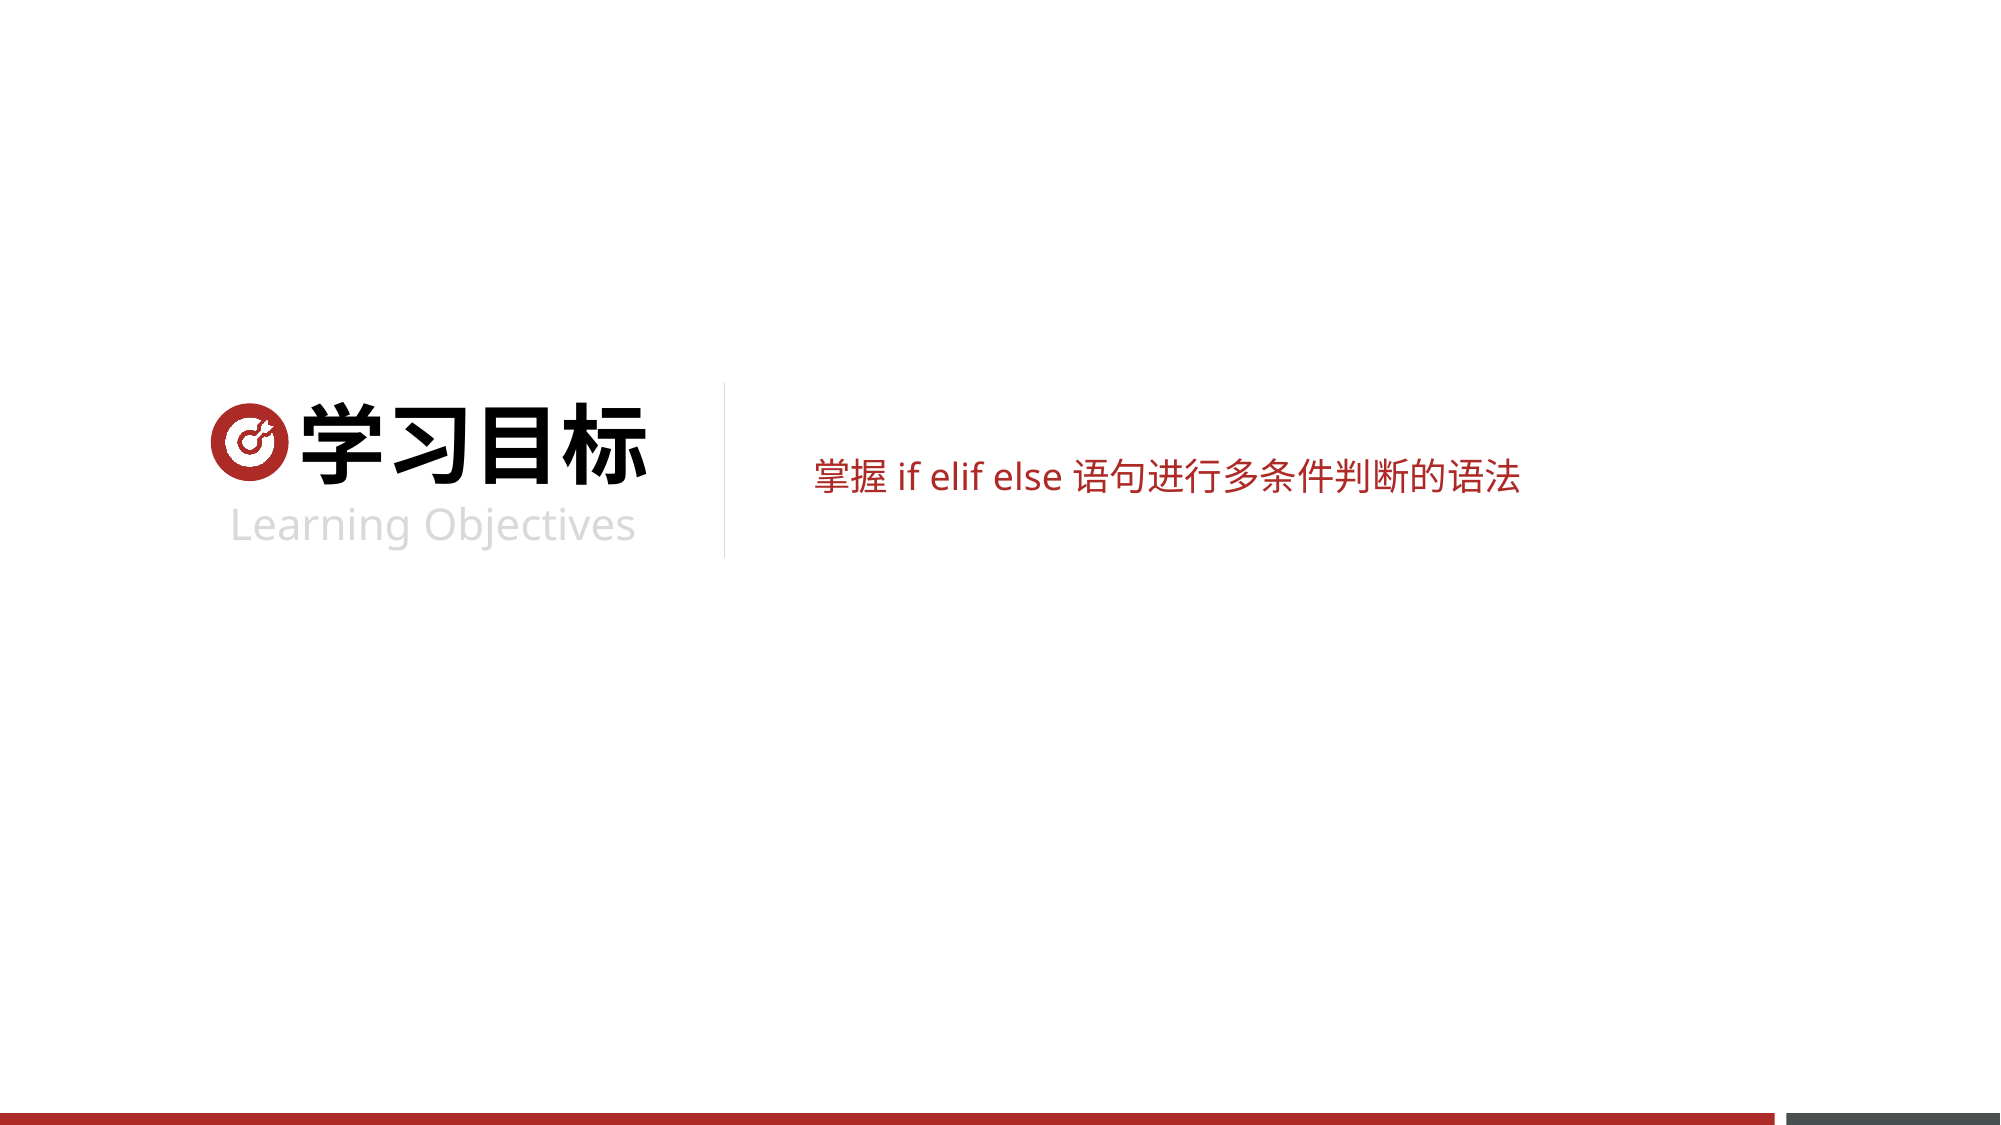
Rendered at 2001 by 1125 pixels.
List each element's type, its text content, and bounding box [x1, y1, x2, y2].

list 掌握if elif else语句进行多条件判断的语法 [798, 55, 1832, 852]
picture [216, 408, 283, 476]
